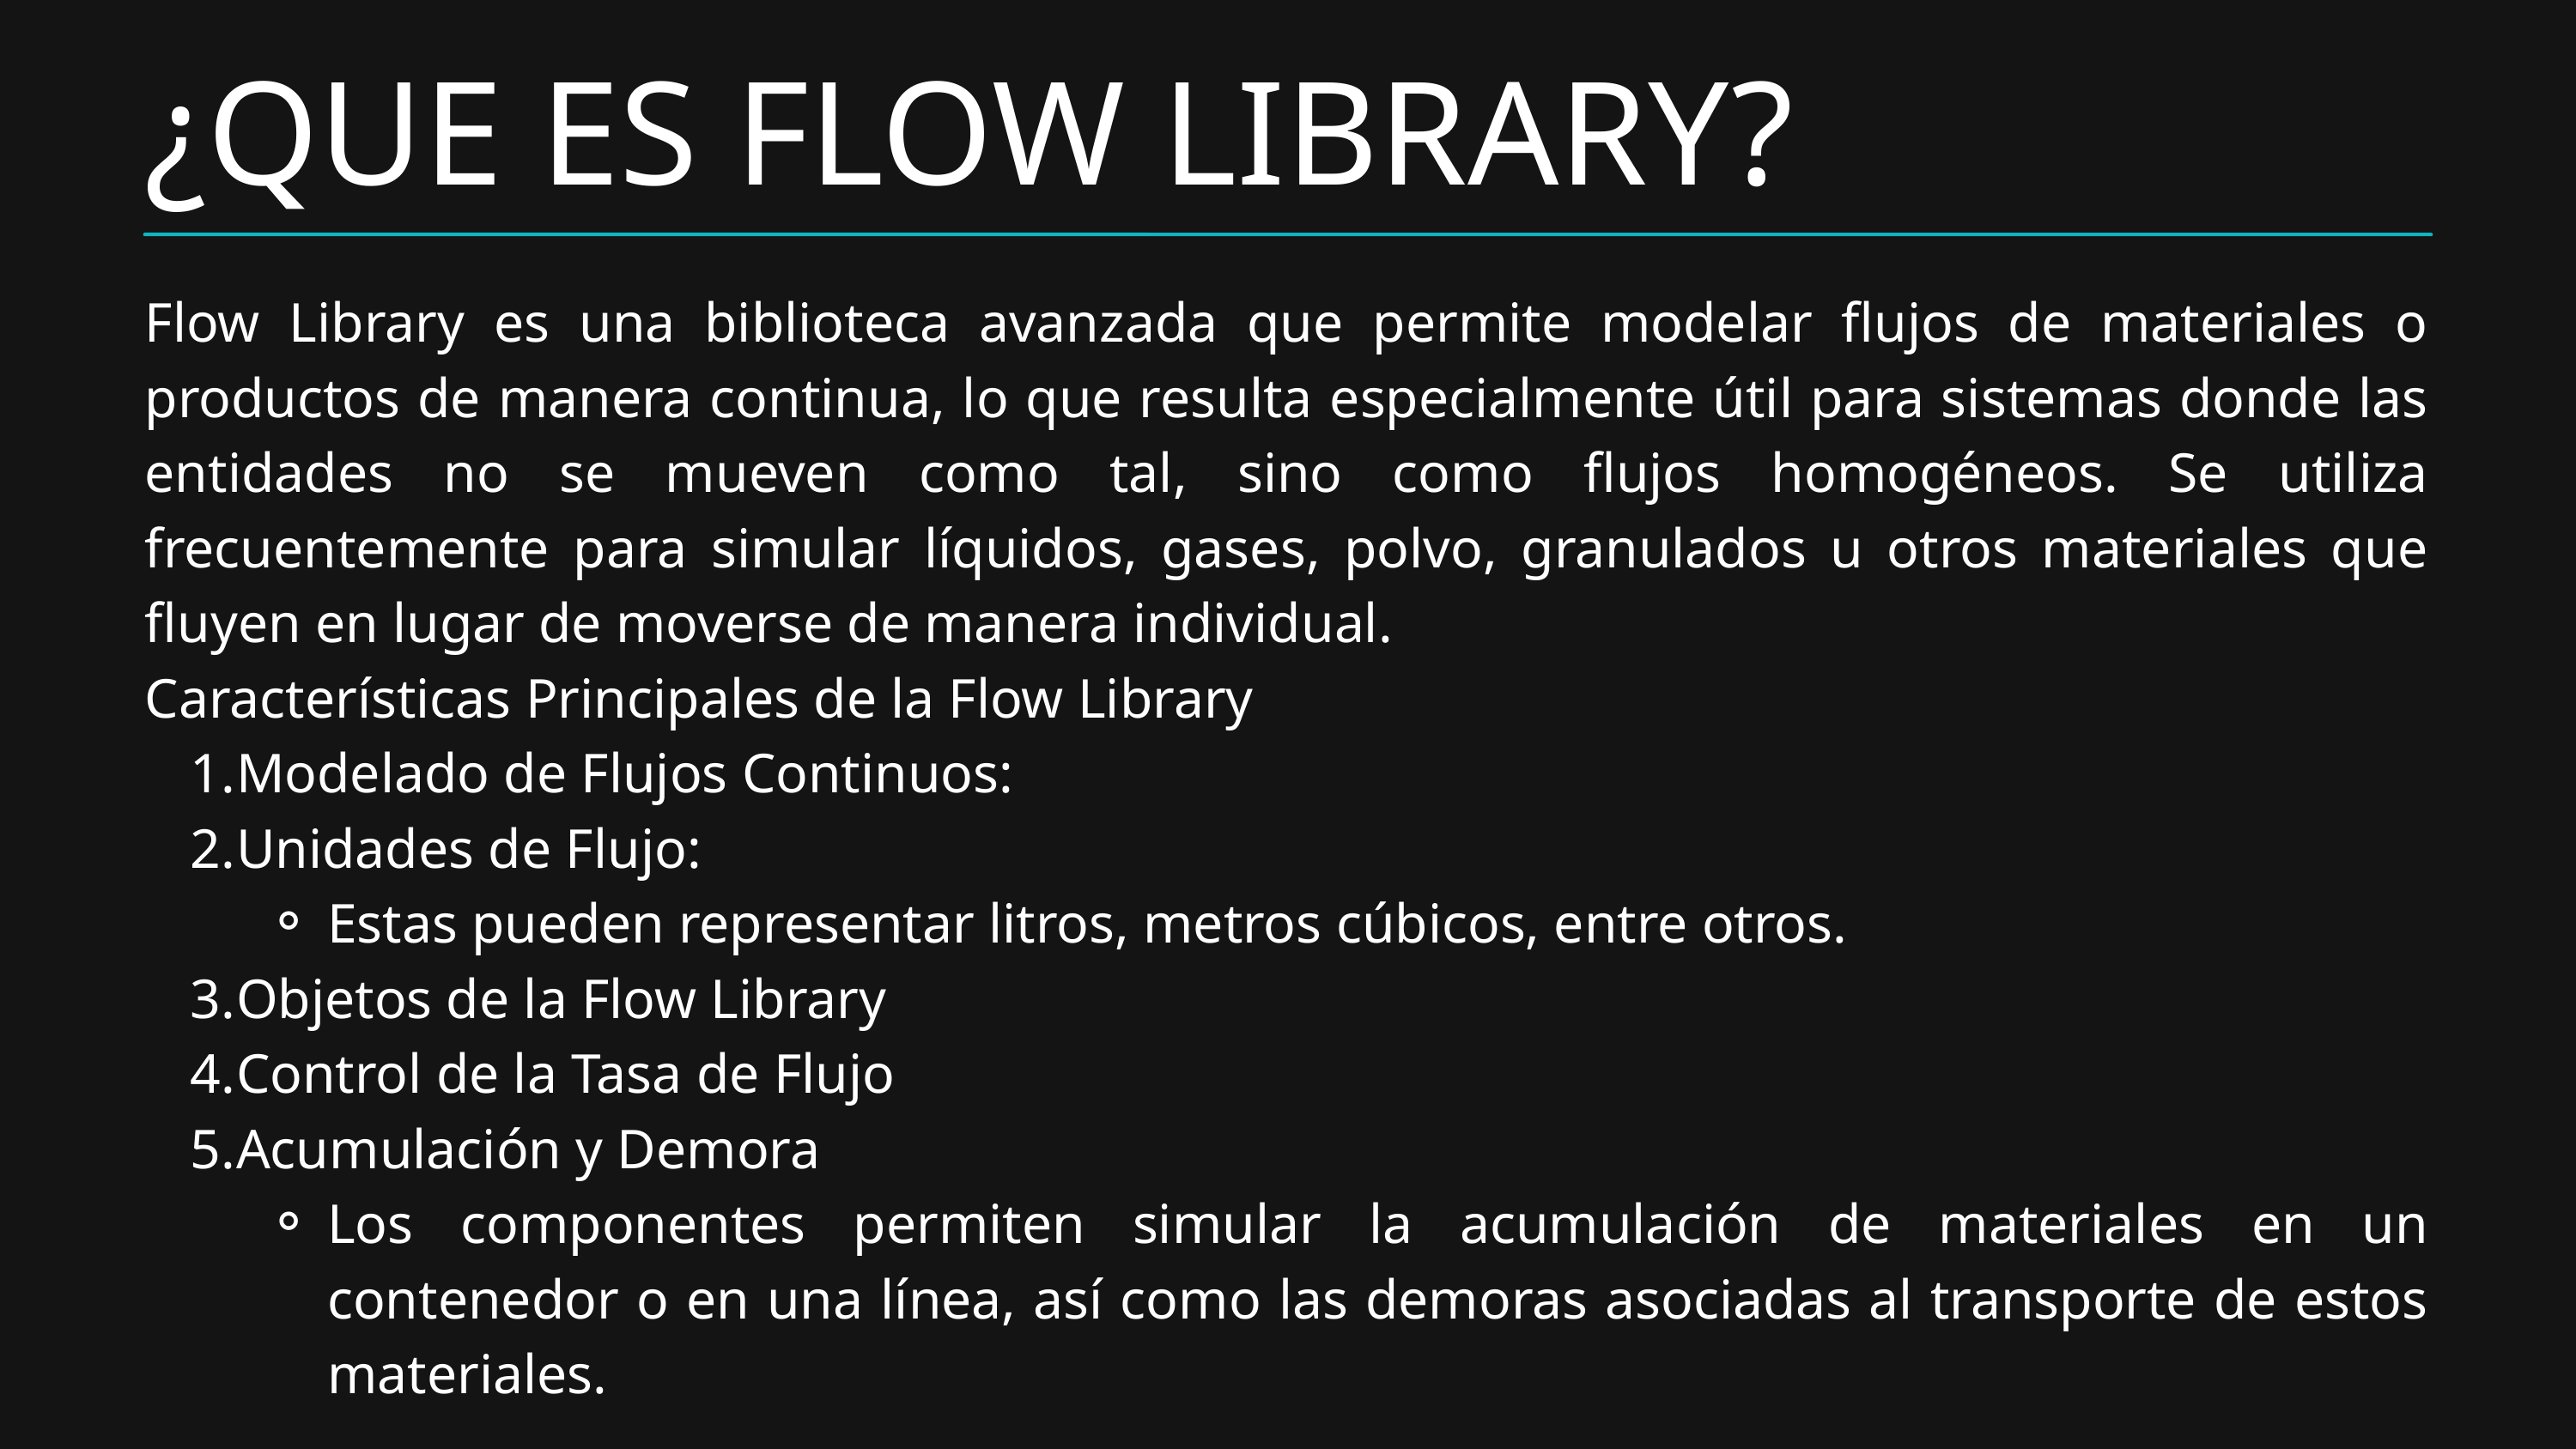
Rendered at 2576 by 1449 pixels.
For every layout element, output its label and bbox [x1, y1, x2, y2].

text_box [144, 43, 2333, 247]
text_box [144, 26, 2432, 1380]
